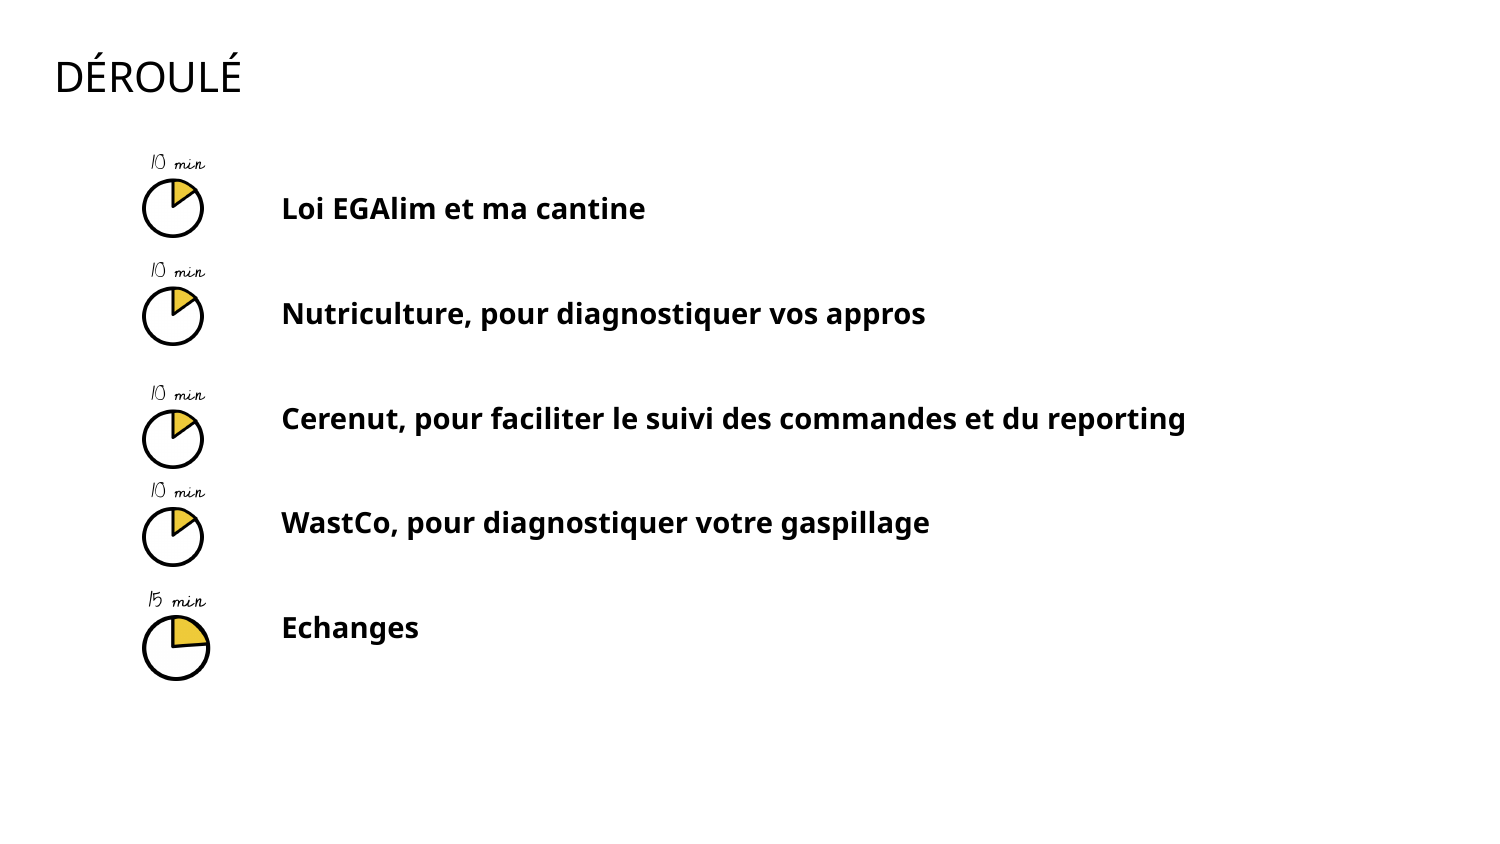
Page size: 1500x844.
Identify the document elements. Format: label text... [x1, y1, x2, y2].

picture [142, 143, 214, 238]
picture [142, 251, 214, 346]
text_box Loi EGAlim et ma cantine Nutriculture, pour diagnostiquer vos appros Cerenut, pour faciliter le suivi des commandes et du reporting WastCo, pour diagnostiquer votre gaspillage Echanges [266, 175, 1308, 647]
picture [142, 374, 214, 469]
picture [142, 579, 214, 681]
text_box DÉROULÉ [39, 35, 1437, 130]
picture [142, 472, 214, 567]
